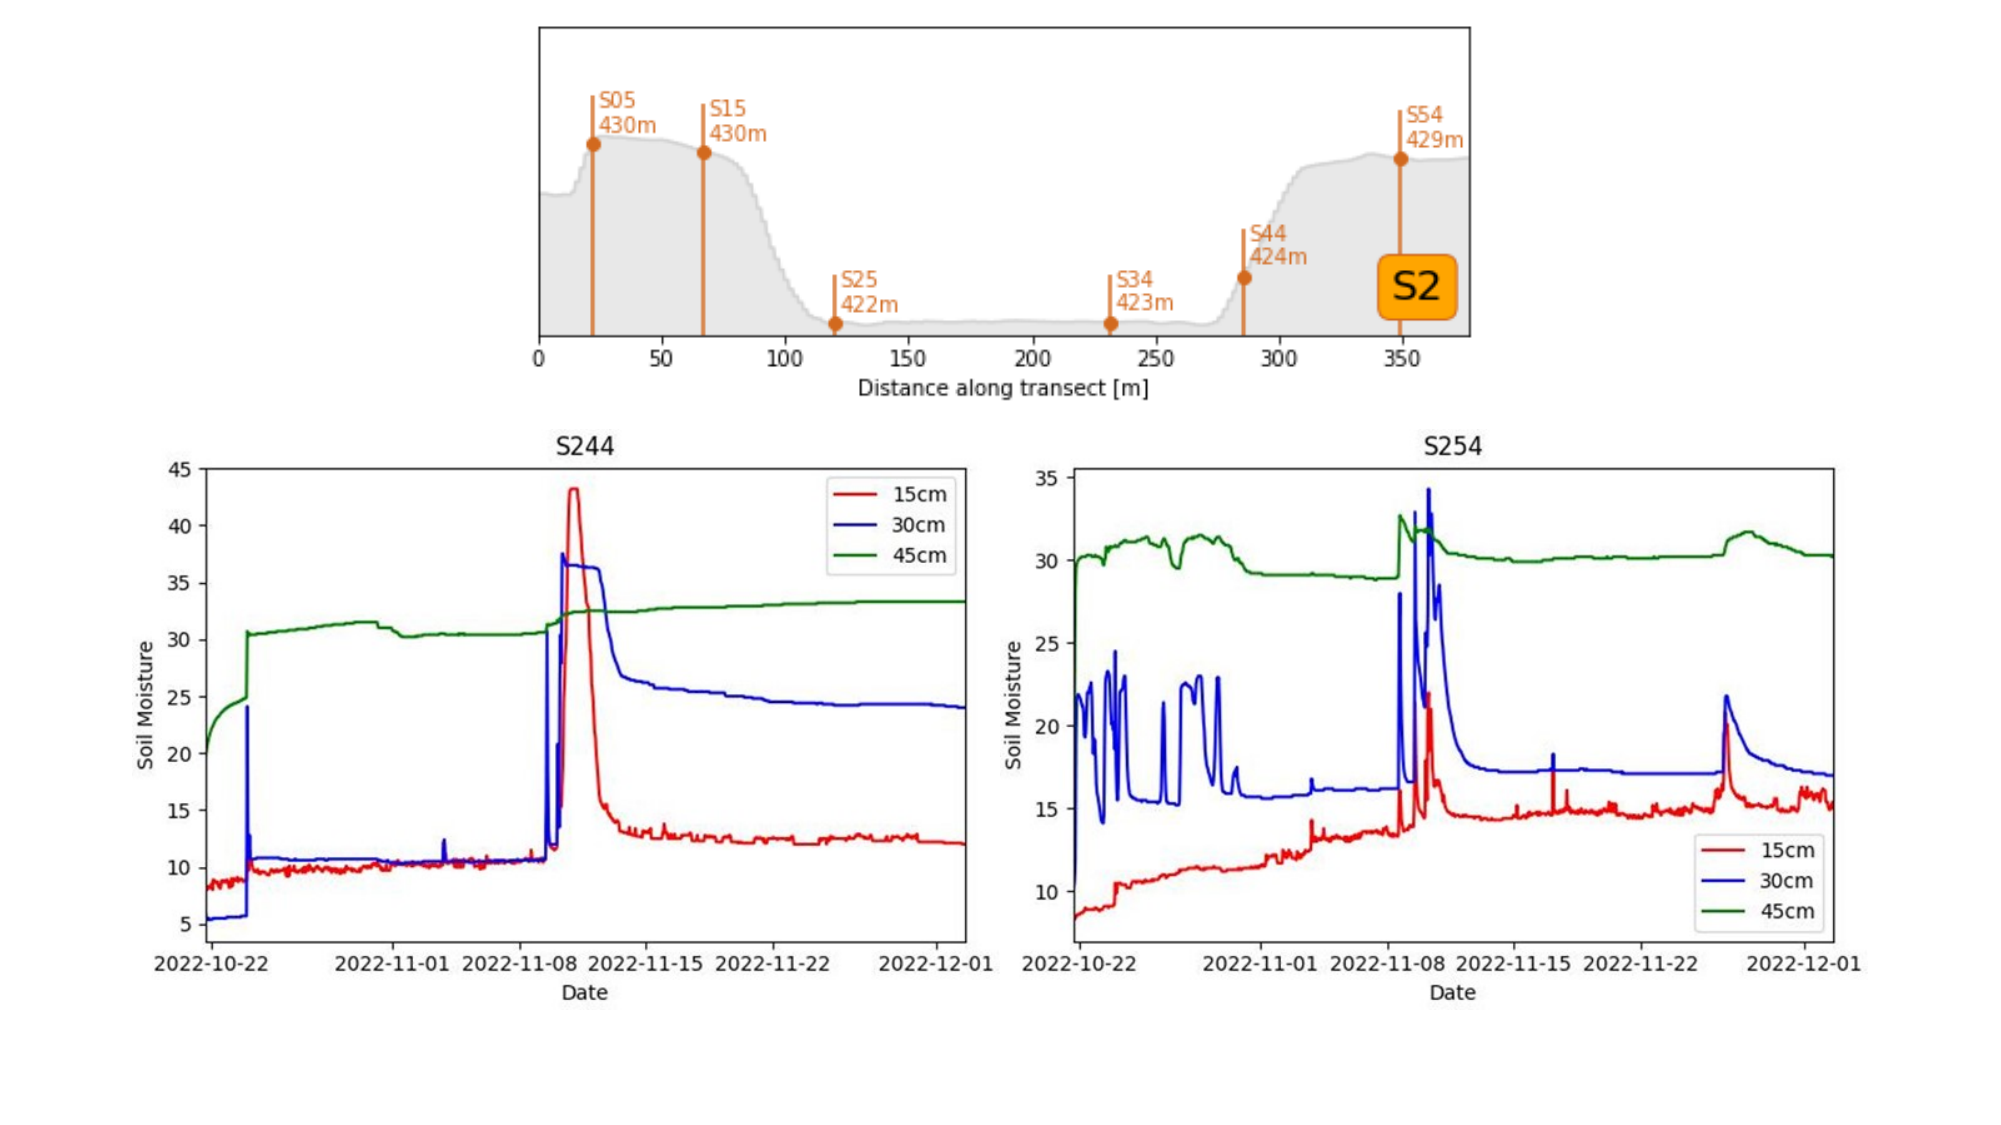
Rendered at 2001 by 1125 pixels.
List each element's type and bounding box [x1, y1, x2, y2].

picture [516, 11, 1484, 415]
picture [131, 429, 1868, 1010]
